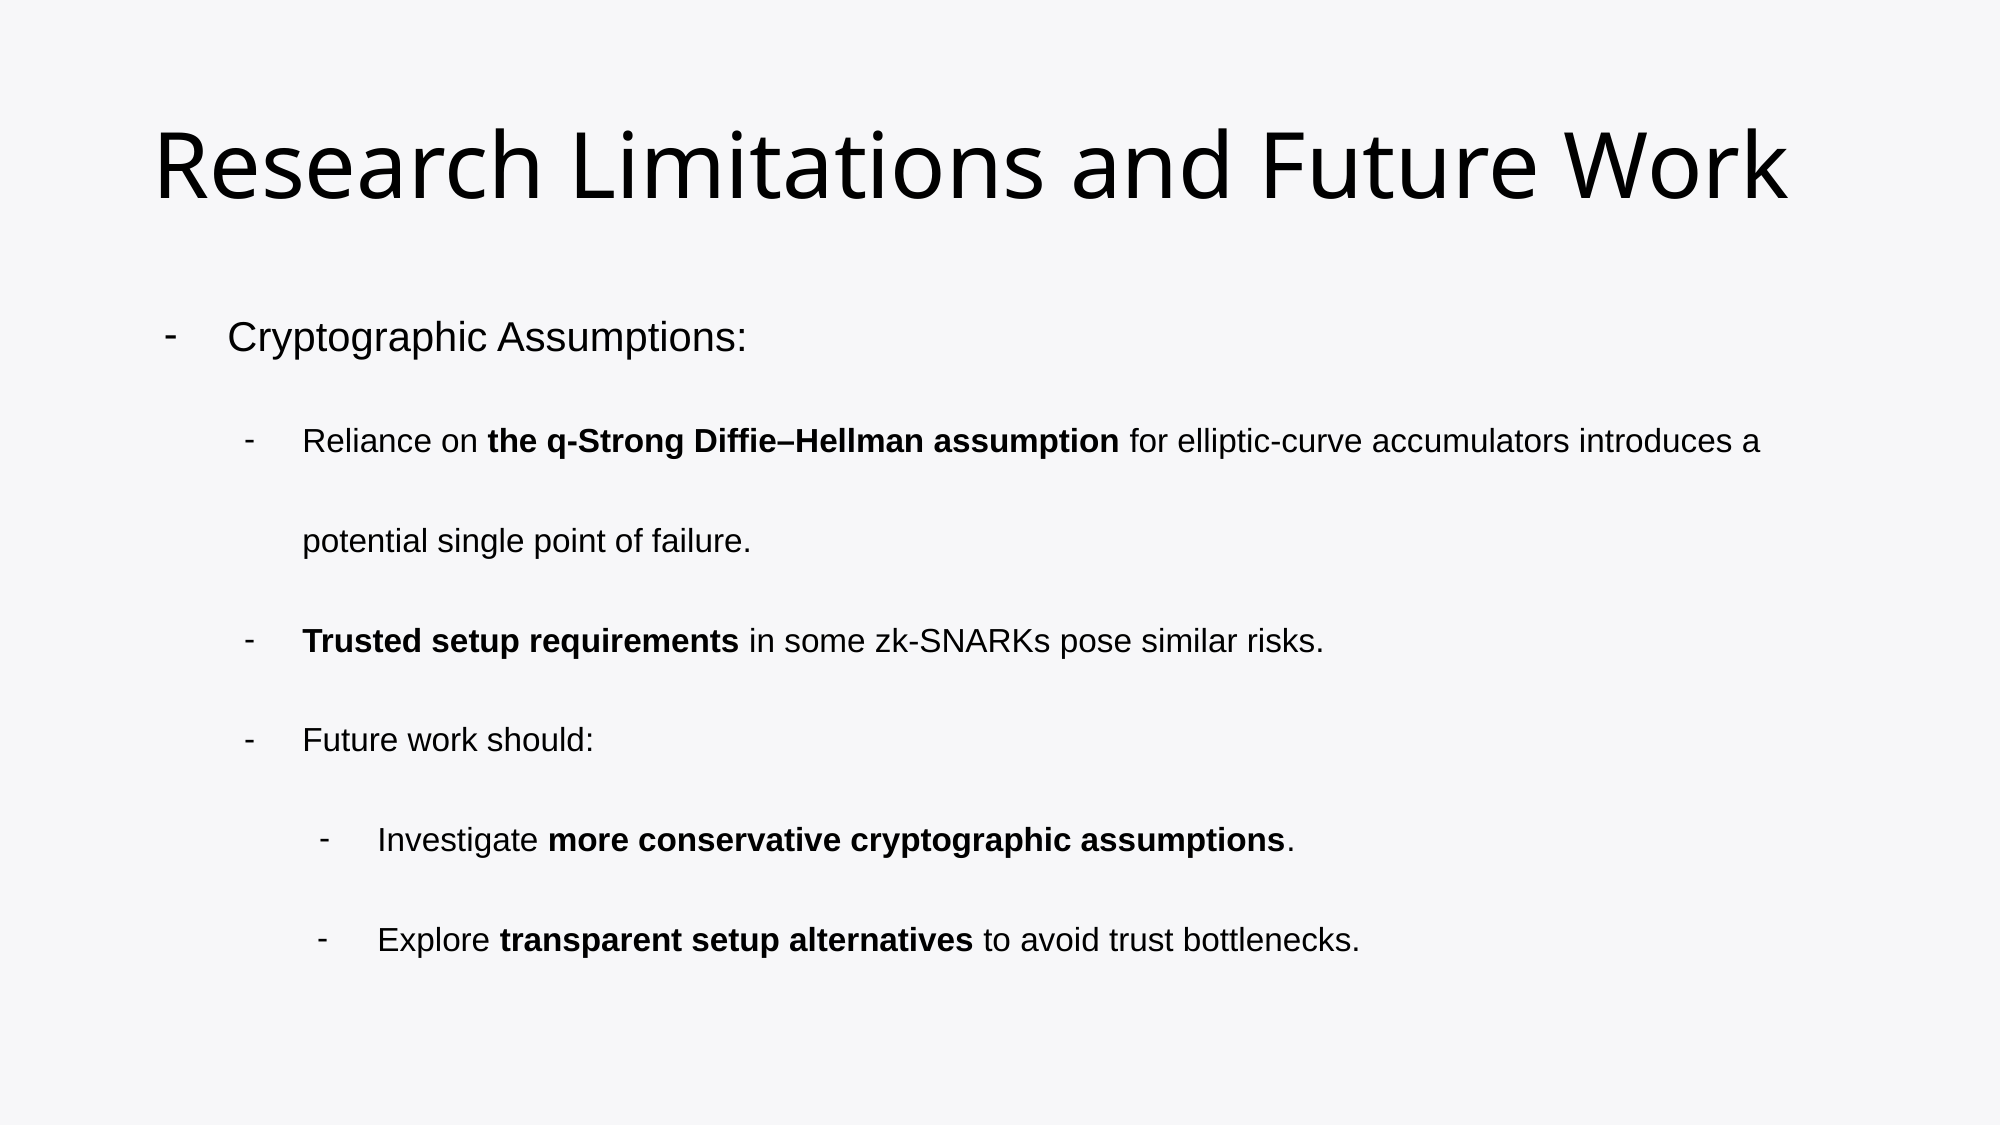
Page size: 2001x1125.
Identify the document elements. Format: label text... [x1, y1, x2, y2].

title Research Limitations and Future Work [137, 59, 1863, 226]
list Cryptographic Assumptions: Reliance on the q-Strong Diffie–Hellman assumption for elliptic-curve accumulators introduces a potential single point of failure. Trusted setup requirements in some zk-SNARKs pose similar risks. Future work should: Investigate more conservative cryptographic assumptions. Explore transparent setup alternatives to avoid trust bottlenecks. [137, 226, 1863, 990]
